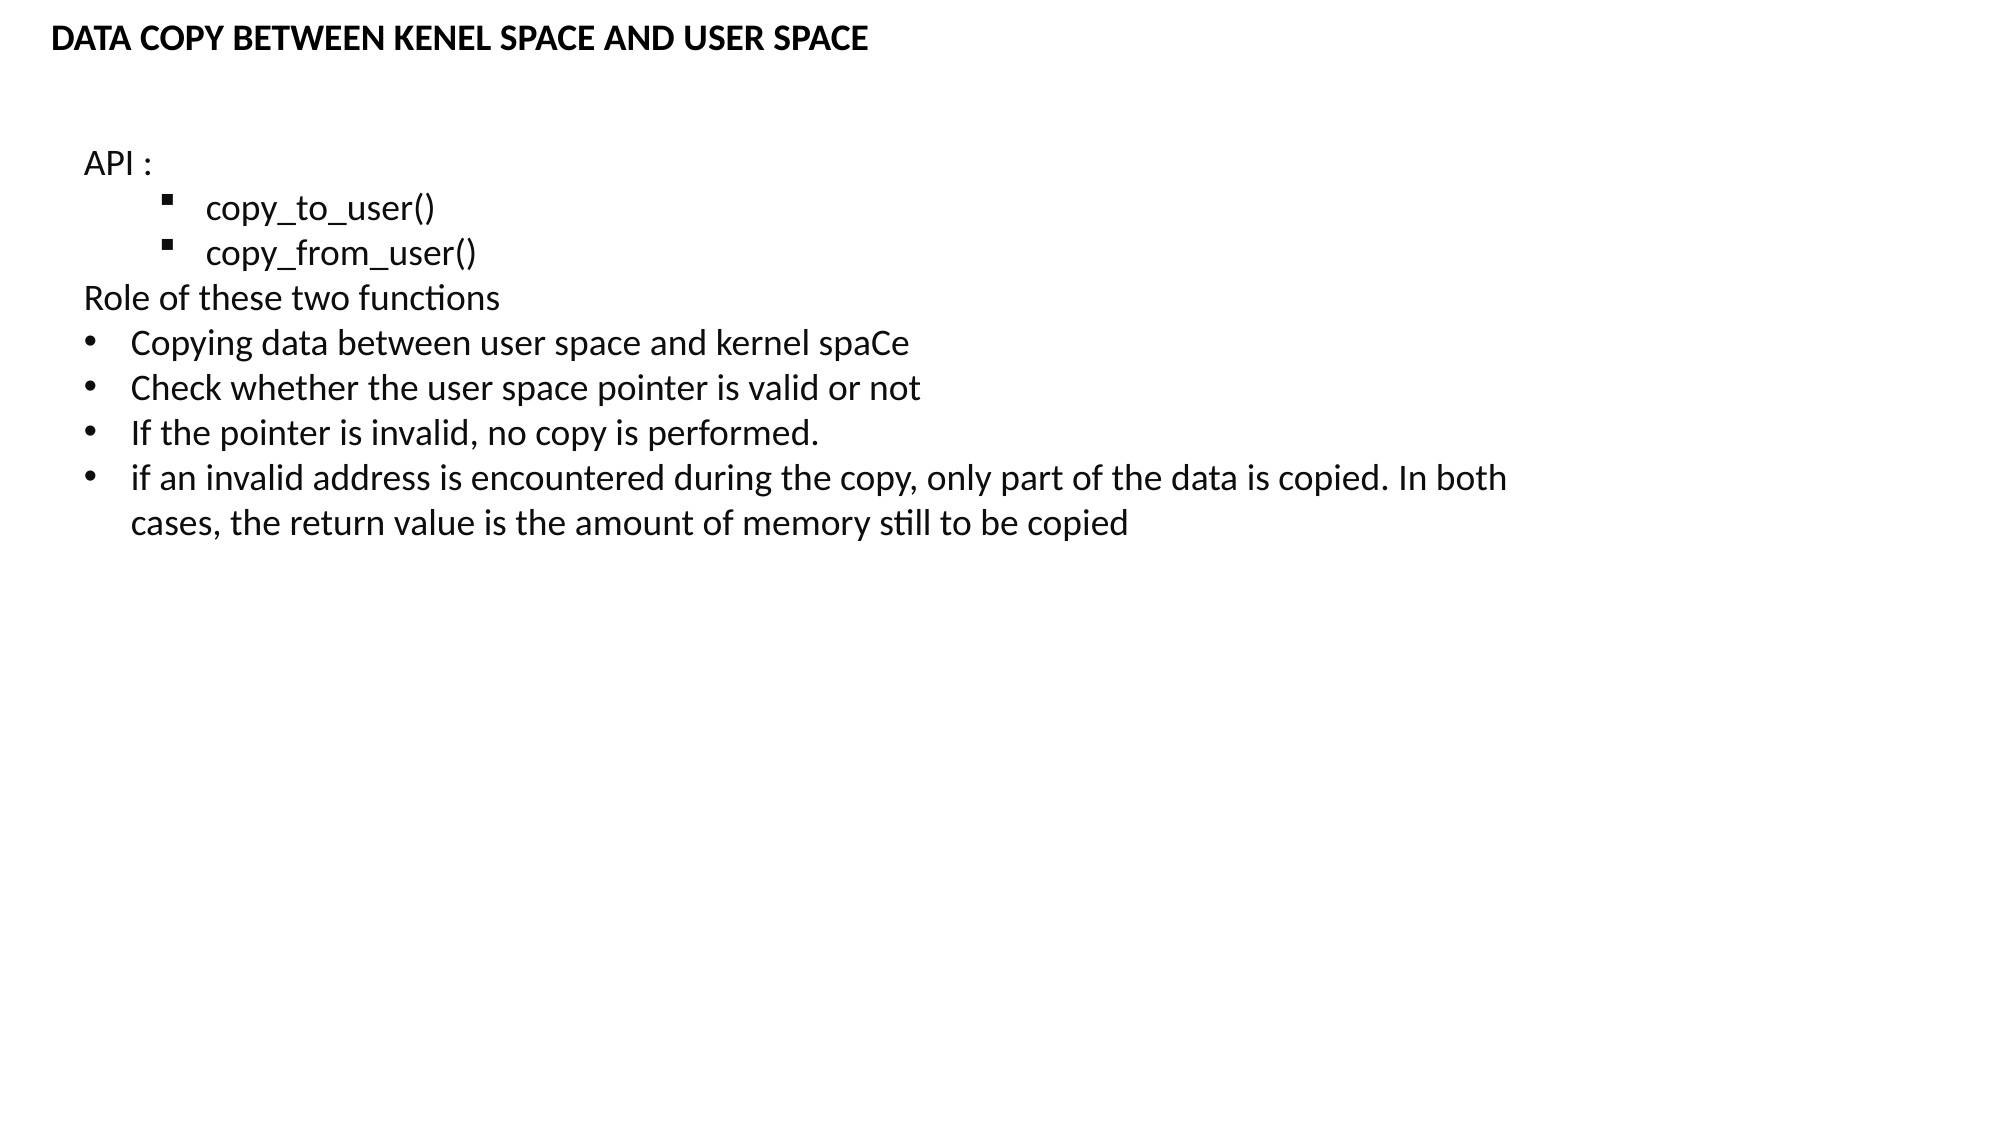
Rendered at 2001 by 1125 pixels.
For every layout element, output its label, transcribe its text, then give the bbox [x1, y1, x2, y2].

text_box API : copy_to_user() copy_from_user() Role of these two functions Copying data between user space and kernel spaCe Check whether the user space pointer is valid or not If the pointer is invalid, no copy is performed. if an invalid address is encountered during the copy, only part of the data is copied. In both cases, the return value is the amount of memory still to be copied [69, 130, 1543, 550]
text_box DATA COPY BETWEEN KENEL SPACE AND USER SPACE [36, 6, 977, 66]
